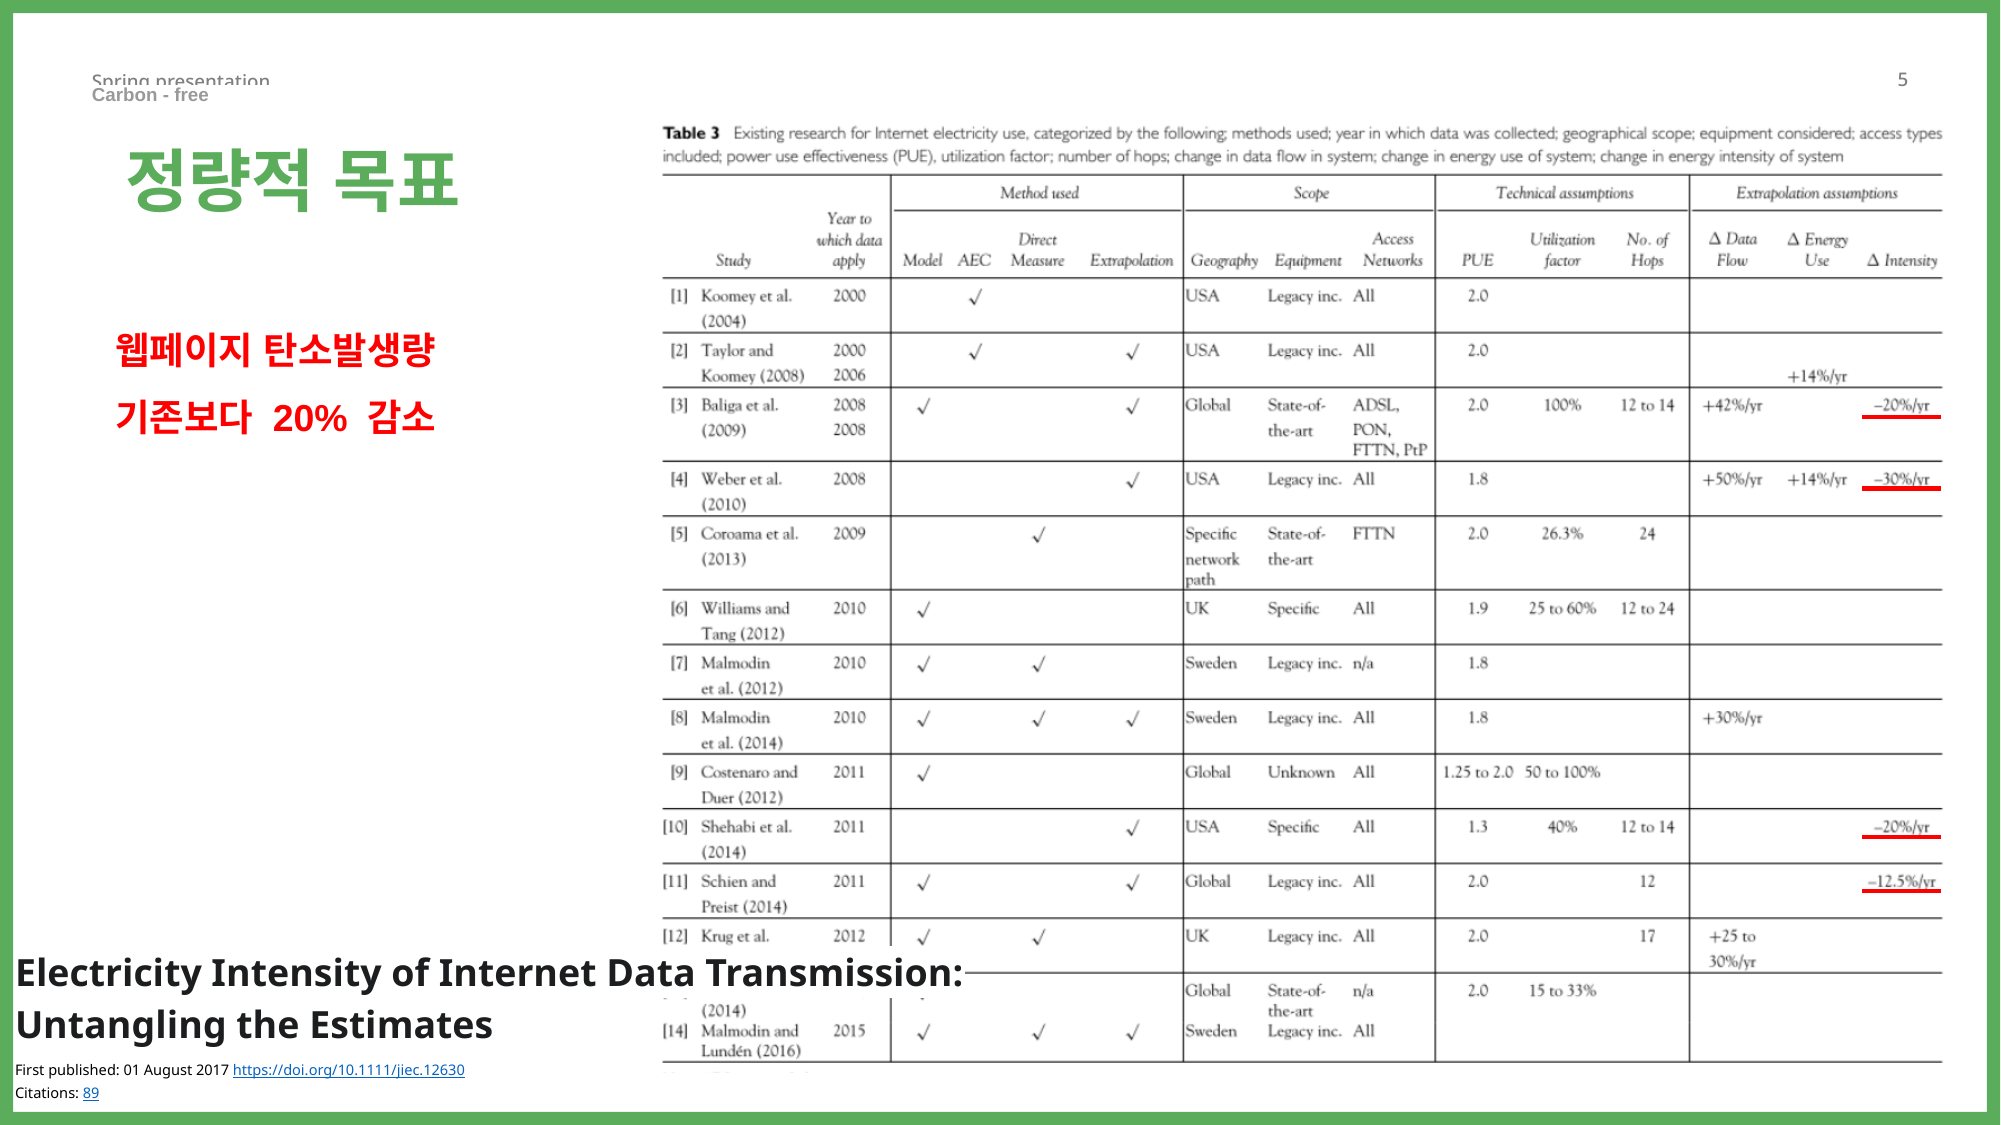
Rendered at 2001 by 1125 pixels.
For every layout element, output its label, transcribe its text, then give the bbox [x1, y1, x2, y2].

text_box Carbon - free ㅤ ㅤ [91, 71, 300, 174]
picture [659, 0, 1954, 1125]
text_box 웹페이지 탄소발생량 기존보다 20% 감소 [25, 289, 522, 455]
text_box Electricity Intensity of Internet Data Transmission: Untangling the Estimates First published: 01 August 2017 https://doi.org/10.1111/jiec.12630 Citations: 89 [0, 927, 824, 1125]
text_box 정량적 목표 [125, 137, 733, 221]
